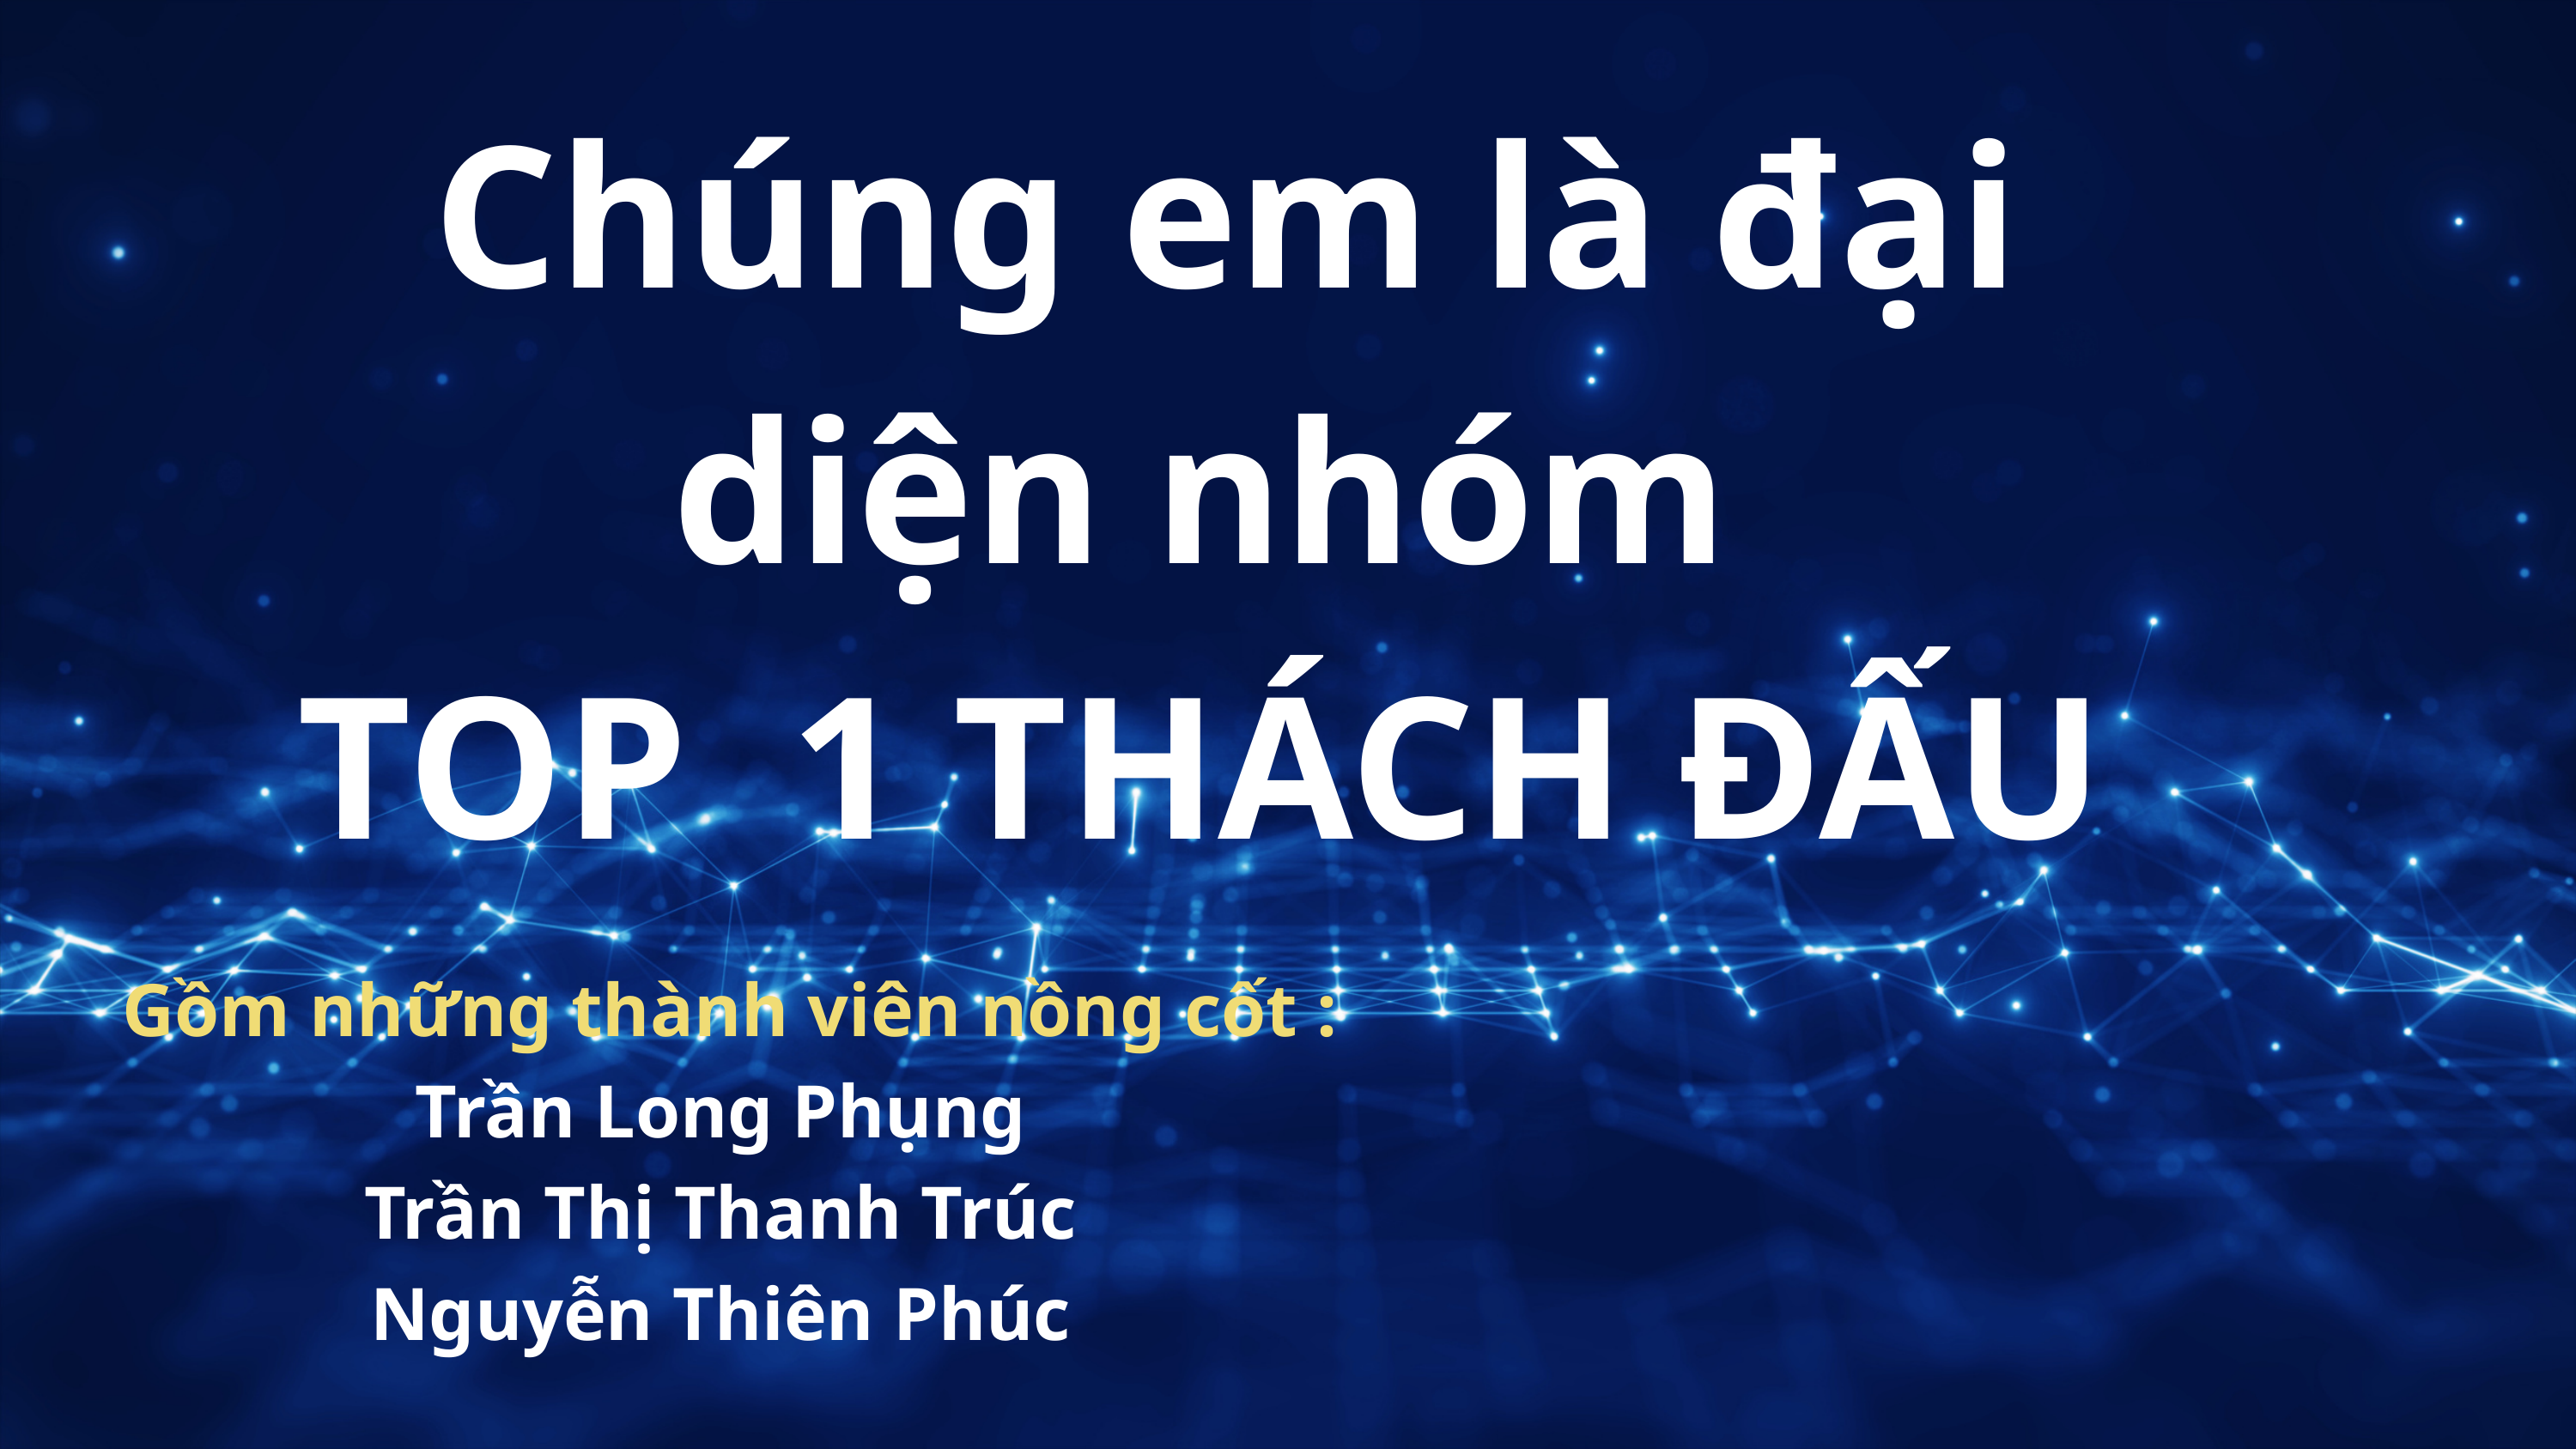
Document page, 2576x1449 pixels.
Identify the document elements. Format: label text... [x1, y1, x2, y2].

text_box Gồm những thành viên nồng cốt : Trần Long Phụng Trần Thị Thanh Trúc Nguyễn Thiên Phúc [49, 949, 1411, 1355]
text_box [0, 0, 2576, 1449]
text_box Chúng em là đại diện nhóm TOP 1 THÁCH ĐẤU [207, 52, 2245, 879]
